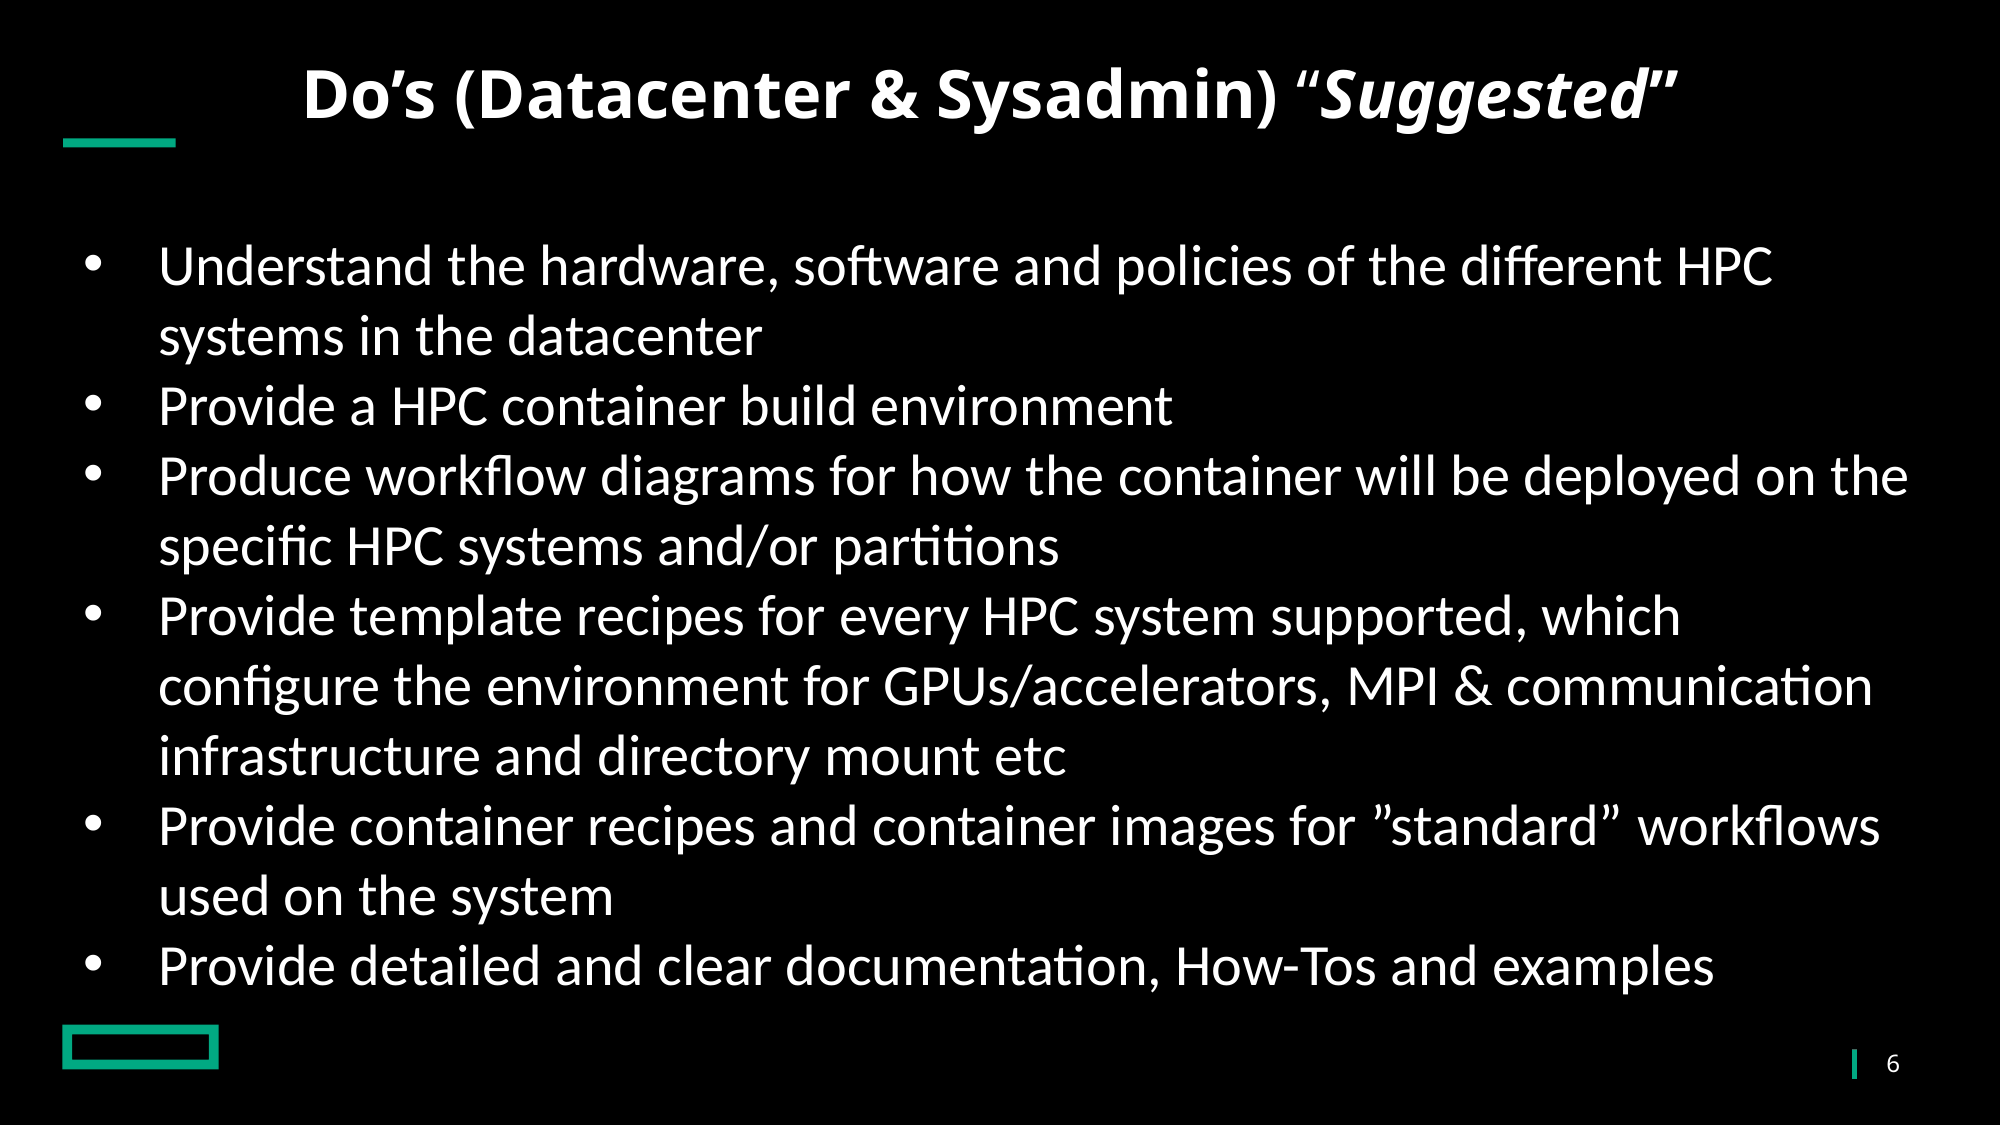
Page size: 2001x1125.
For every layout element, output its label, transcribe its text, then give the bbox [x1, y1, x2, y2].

text_box Understand the hardware, software and policies of the different HPC system​s in the datacenter Provide a HPC container build environment​ Produce workflow diagrams for how the container will be deployed on the specific HPC systems and/or partition​s Provide template recipes for every HPC system supported, which configure the environment for GPUs/accelerators, MPI & communication infrastructure and directory mount etc​ Provide container recipes and container images for ”standard” workflows used on the system​ Provide detailed and clear documentation, How-Tos and examples​ [68, 190, 1934, 1034]
picture [1852, 1043, 1857, 1079]
title Do’s (Datacenter & Sysadmin)​ “Suggested” [42, 60, 1938, 135]
slide_number 6 [1837, 1033, 1950, 1094]
